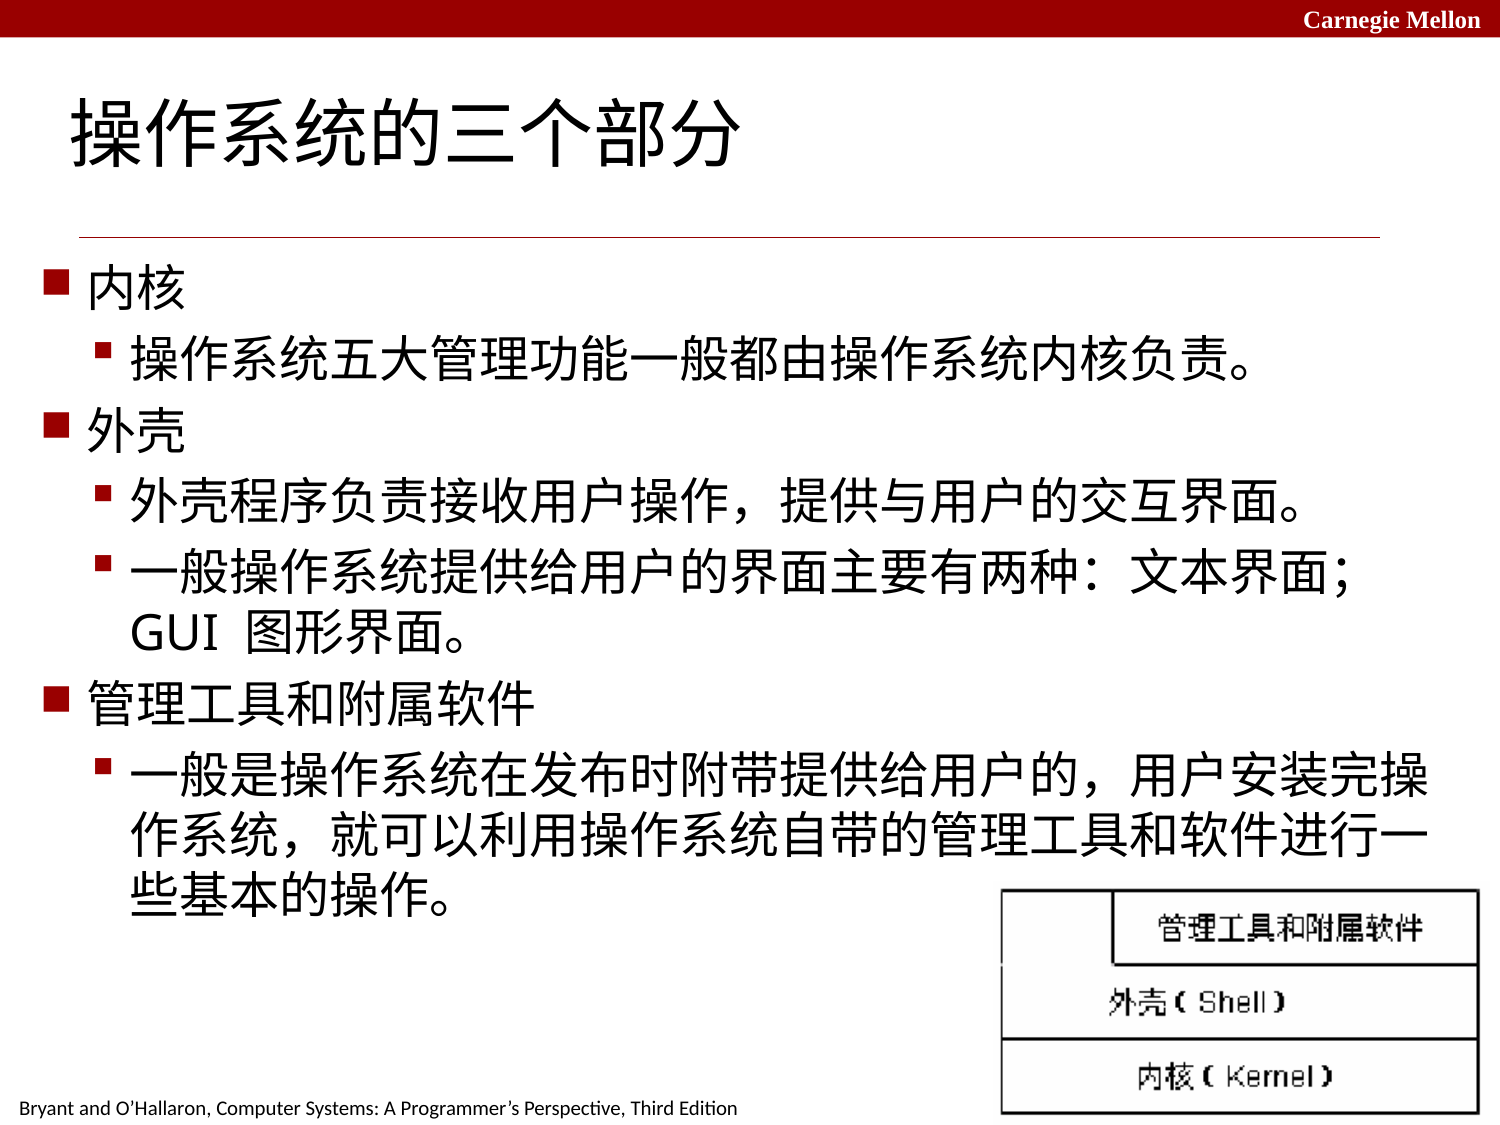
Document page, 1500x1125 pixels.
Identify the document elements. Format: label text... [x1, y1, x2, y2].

text_box [0, 45, 1350, 185]
title 操作系统的三个部分 [62, 41, 1438, 222]
picture [993, 881, 1491, 1125]
text_box 内核 操作系统五大管理功能一般都由操作系统内核负责。 外壳 外壳程序负责接收用户操作，提供与用户的交互界面。 一般操作系统提供给用户的界面主要有两种：文本界面；GUI 图形界面。 管理工具和附属软件 一般是操作系统在发布时附带提供给用户的，用户安装完操作系统，就可以利用操作系统自带的管理工具和软件进行一些基本的操作。 [38, 250, 1452, 852]
